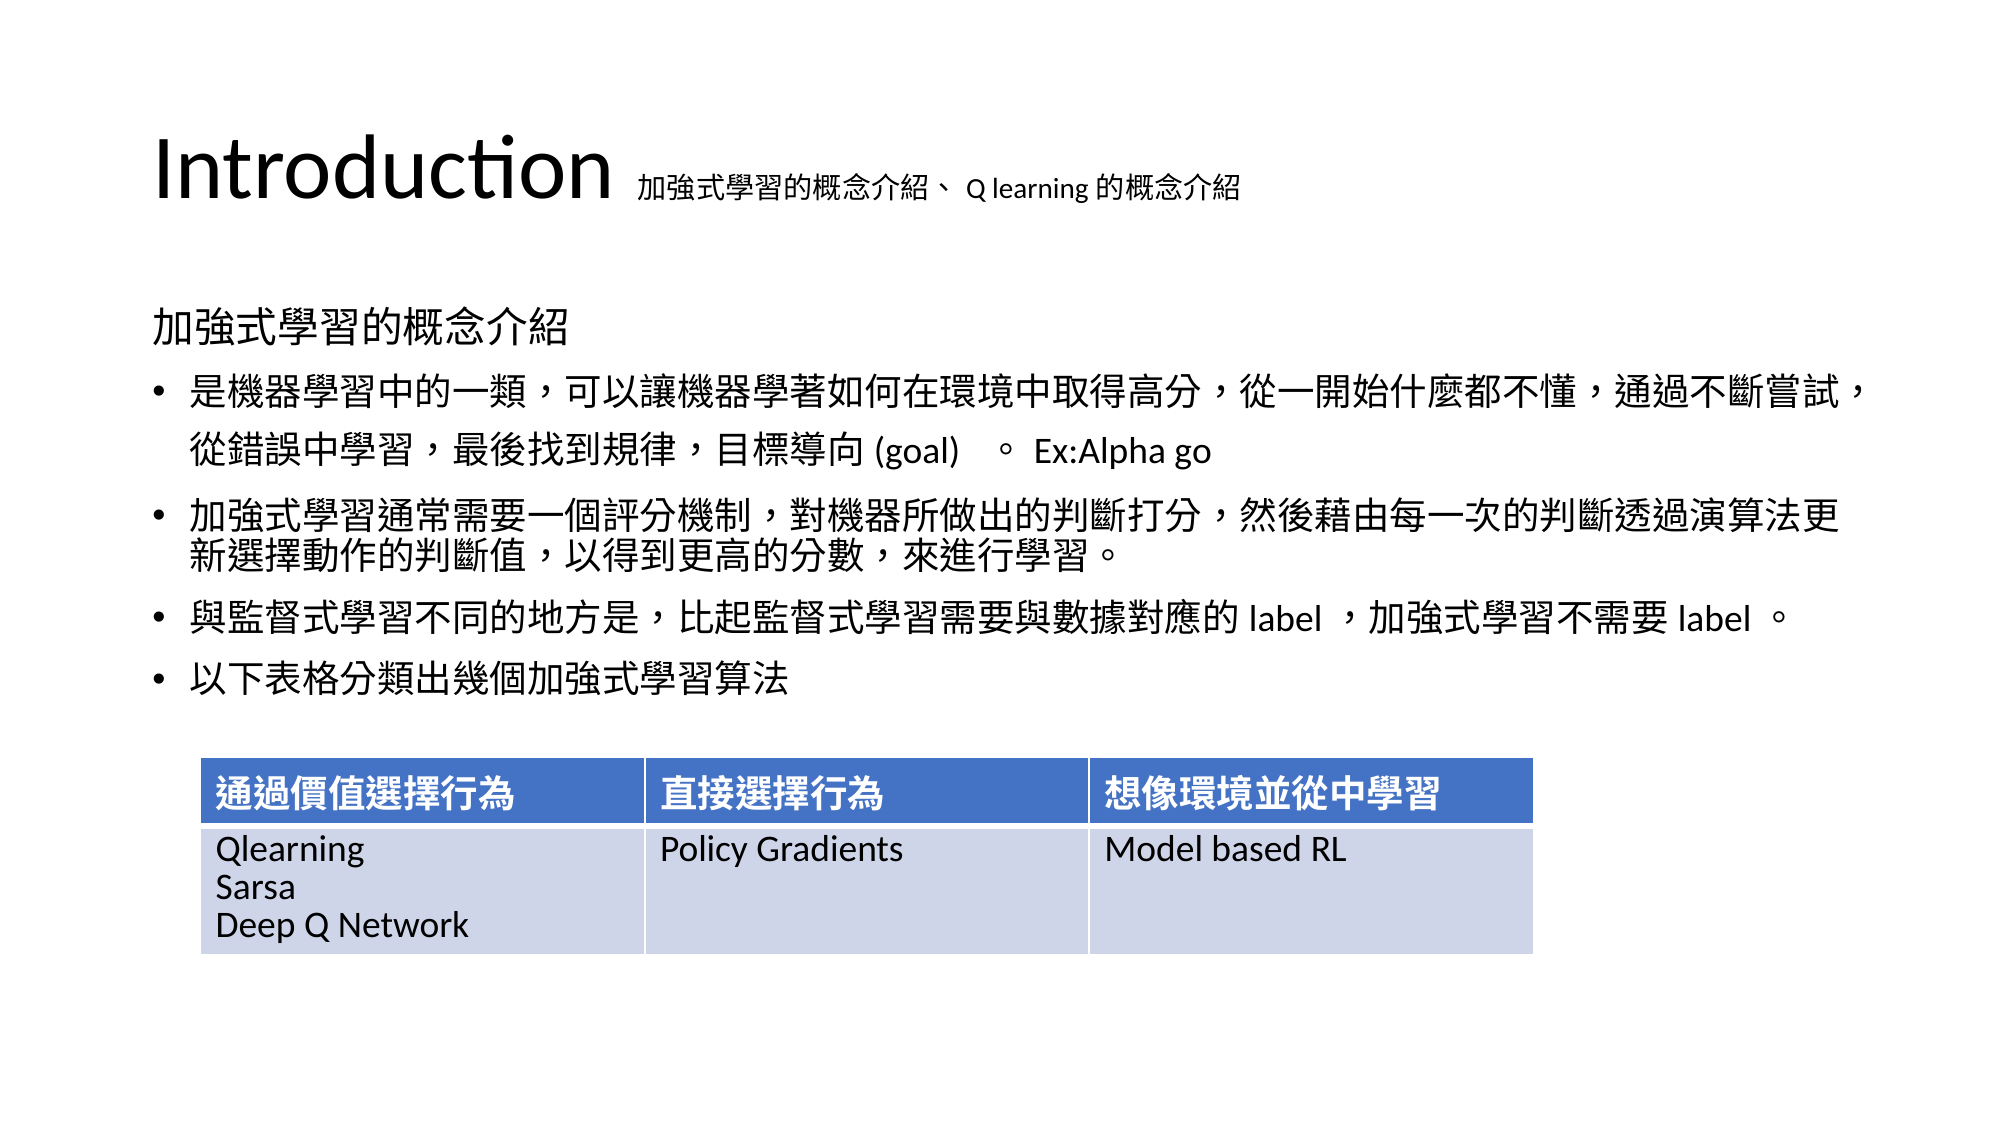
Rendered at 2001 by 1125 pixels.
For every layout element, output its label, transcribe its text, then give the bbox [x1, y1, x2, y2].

table_header 直接選擇行為 [646, 758, 1088, 823]
list 加強式學習的概念介紹 是機器學習中的一類，可以讓機器學著如何在環境中取得高分，從一開始什麼都不懂，通過不斷嘗試，從錯誤中學習，最後找到規律，目標導向(goal) 。Ex:Alpha go 加強式學習通常需要一個評分機制，對機器所做出的判斷打分，然後藉由每一次的判斷透過演算法更新選擇動作的判斷值，以得到更高的分數，來進行學習。 與監督式學習不同的地方是，比起監督式學習需要與數據對應的label，加強式學習不需要label。 以下表格分類出幾個加強式學習算法 [137, 299, 1863, 1014]
table_cell Model based RL [1090, 829, 1533, 954]
table_header 通過價值選擇行為 [201, 758, 644, 823]
table_cell Policy Gradients [646, 829, 1088, 954]
table_cell Qlearning Sarsa Deep Q Network [201, 829, 644, 954]
table_header 想像環境並從中學習 [1090, 758, 1533, 823]
title Introduction加強式學習的概念介紹、Q learning的概念介紹 [137, 59, 1863, 278]
